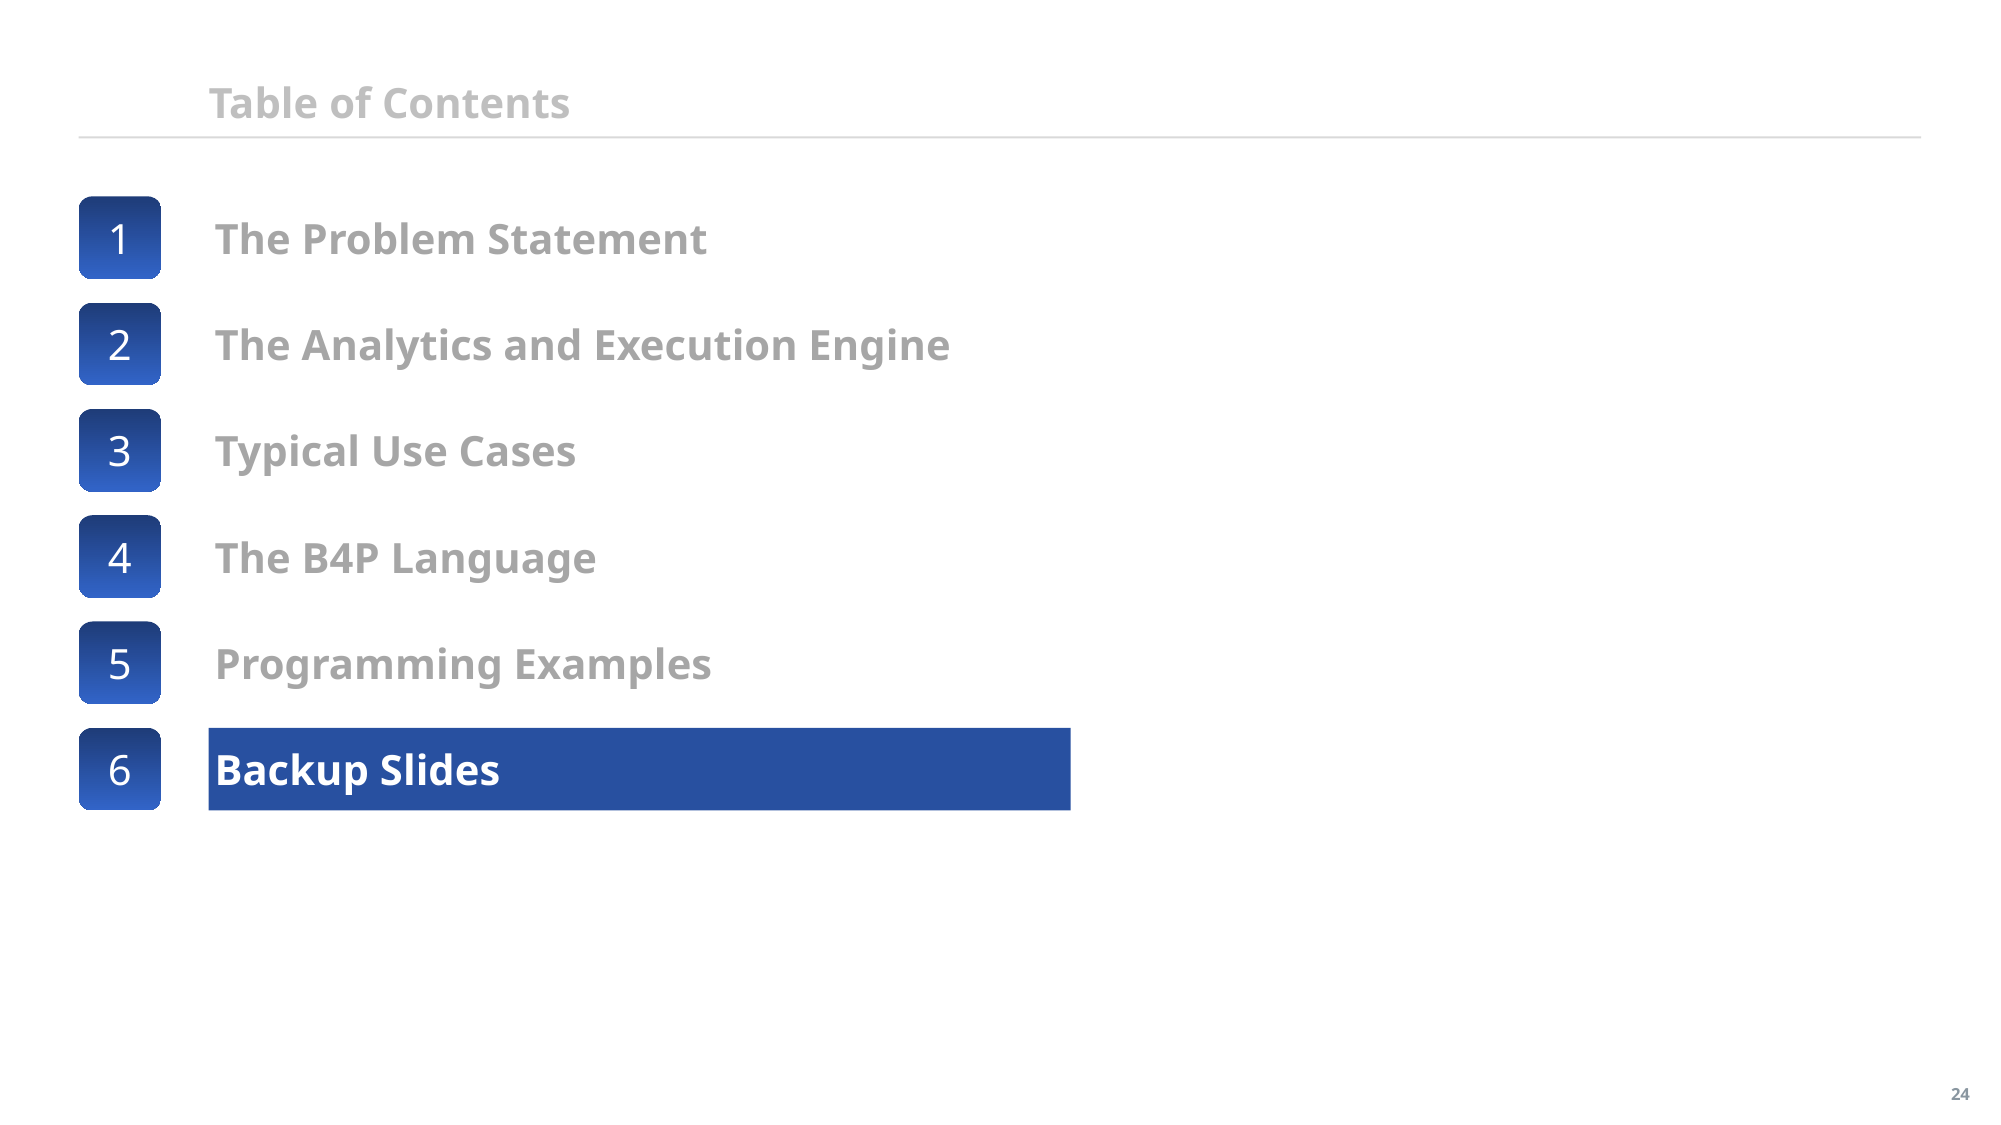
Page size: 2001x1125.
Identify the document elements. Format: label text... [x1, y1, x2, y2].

text_box Programming Examples [206, 619, 1923, 706]
text_box Table of Contents [201, 58, 1256, 145]
text_box Backup Slides [206, 726, 1073, 813]
text_box The Analytics and Execution Engine [206, 301, 1923, 387]
text_box The B4P Language [206, 513, 1923, 600]
text_box The Problem Statement [206, 194, 1923, 281]
text_box 4 [78, 515, 162, 598]
text_box Typical Use Cases [206, 407, 1923, 494]
text_box 3 [78, 408, 162, 492]
text_box 1 [78, 196, 162, 279]
text_box 2 [78, 302, 162, 386]
text_box 6 [78, 727, 162, 811]
text_box 5 [78, 621, 162, 705]
